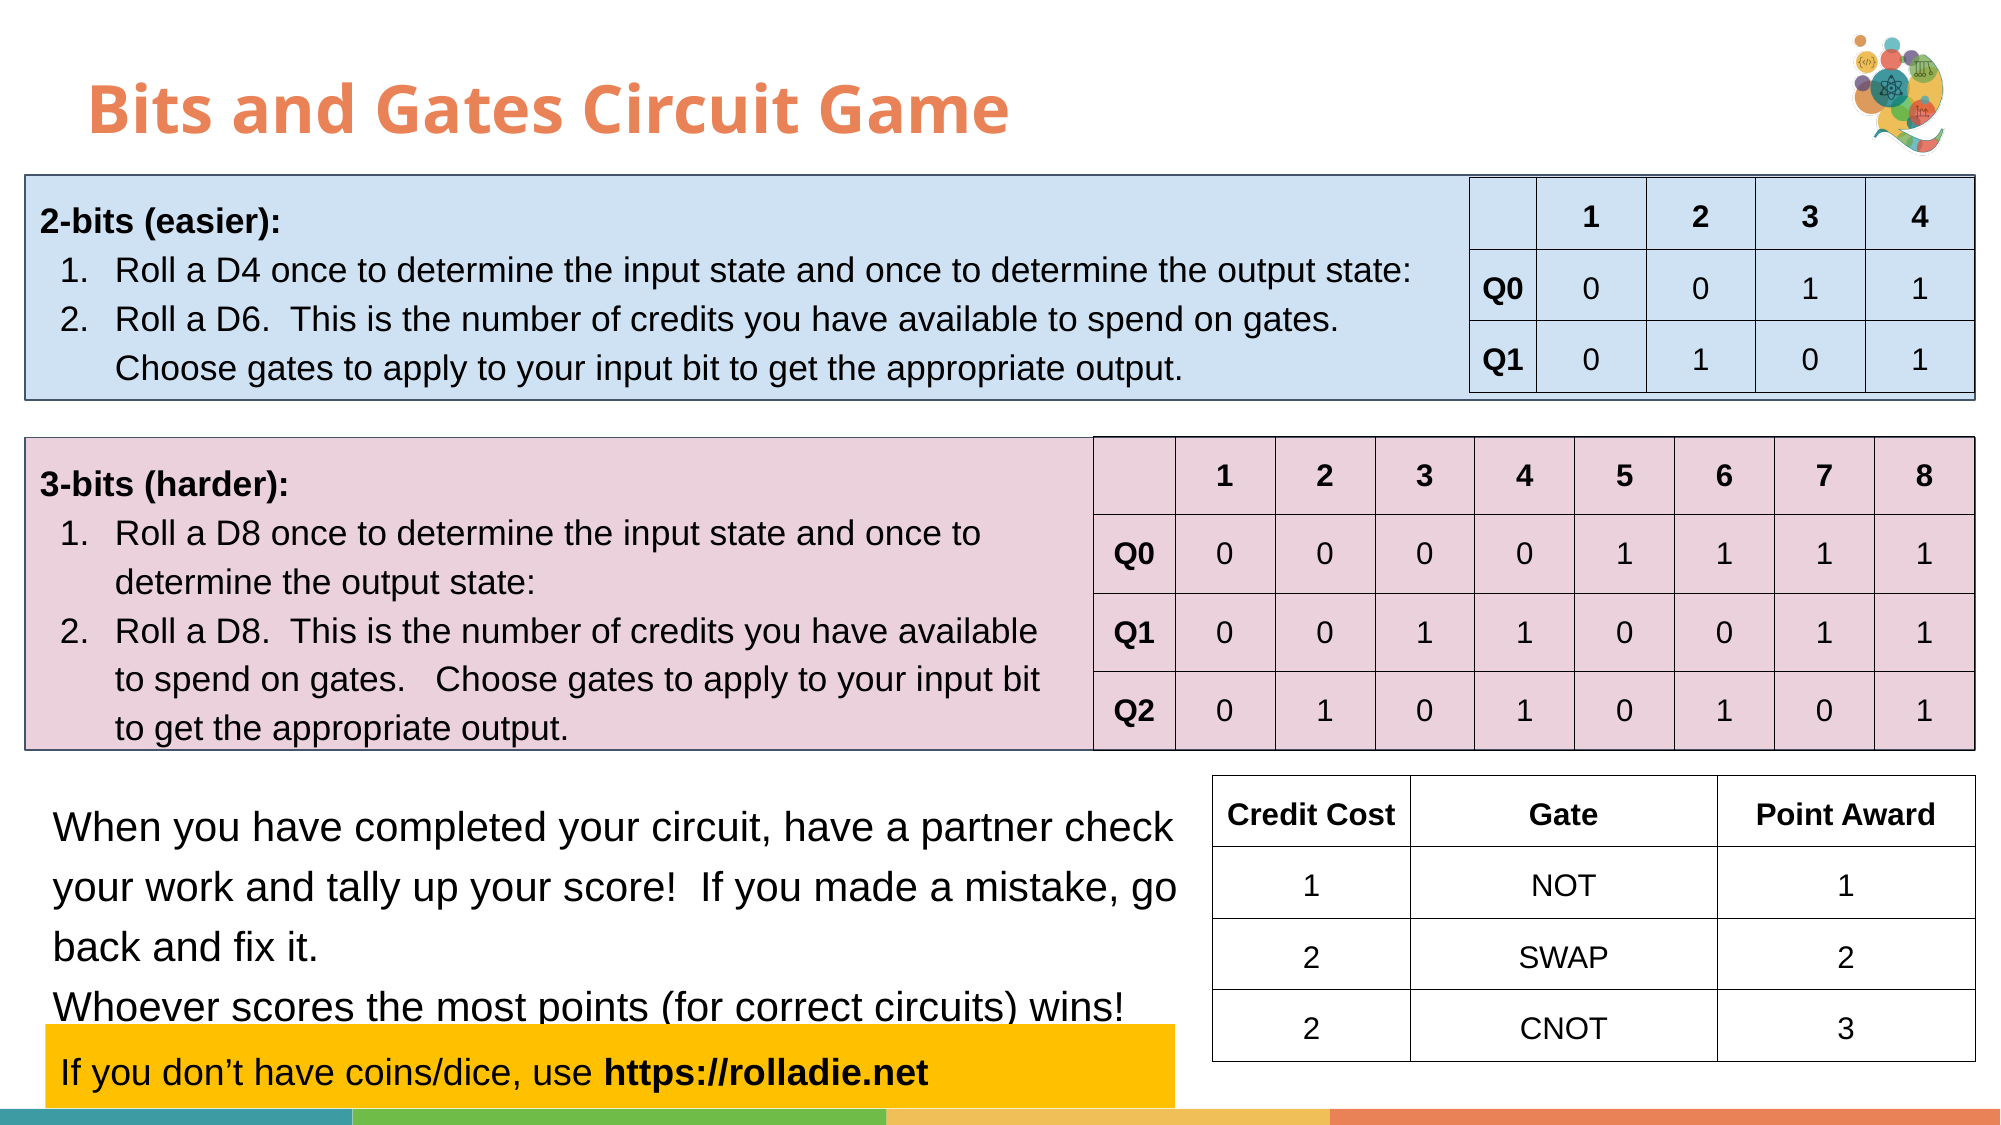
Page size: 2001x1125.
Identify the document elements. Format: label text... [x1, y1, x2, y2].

table_cell 2 [1213, 990, 1410, 1061]
table_cell SWAP [1411, 919, 1717, 989]
table_cell 1 [1866, 321, 1974, 392]
table_cell Q1 [1094, 594, 1175, 671]
table_cell 1 [1213, 847, 1410, 918]
table_cell 0 [1537, 250, 1646, 320]
table_cell 0 [1575, 672, 1674, 750]
table_cell 3 [1718, 990, 1975, 1061]
text_box [24, 375, 1975, 400]
table_header Gate [1411, 776, 1717, 846]
table_cell 0 [1276, 515, 1375, 593]
table_cell 1 [1276, 672, 1375, 750]
table_cell 0 [1376, 515, 1474, 593]
table_header 2 [1647, 178, 1755, 249]
table_cell 0 [1575, 594, 1674, 671]
table_header [1094, 437, 1175, 514]
table_cell 1 [1718, 847, 1975, 918]
list Bits and Gates Circuit Game [71, 59, 1805, 166]
table_cell 2 [1718, 919, 1975, 989]
table_cell 2 [1213, 919, 1410, 989]
table_header 4 [1866, 178, 1974, 249]
table_header 3 [1376, 437, 1474, 514]
table_header 2 [1276, 437, 1375, 514]
table_header 6 [1675, 437, 1774, 514]
table_cell 1 [1675, 672, 1774, 750]
table_cell CNOT [1411, 990, 1717, 1061]
table_header 1 [1537, 178, 1646, 249]
table_cell 0 [1176, 594, 1275, 671]
table_header [1470, 178, 1536, 249]
table_cell 1 [1675, 515, 1774, 593]
table_cell 1 [1376, 594, 1474, 671]
table_cell 0 [1176, 515, 1275, 593]
table_cell 0 [1176, 672, 1275, 750]
table_cell Q0 [1094, 515, 1175, 593]
table_cell Q0 [1470, 250, 1536, 320]
table_cell 0 [1756, 321, 1865, 392]
table_cell 1 [1647, 321, 1755, 392]
table_header 8 [1875, 437, 1974, 514]
table_cell 1 [1475, 672, 1574, 750]
text_box 3-bits (harder): Roll a D8 once to determine the input state and once to determine the output state: Roll a D8. This is the number of credits you have available to spend on gates. Choose gates to apply to your input bit to get the appropriate output. [24, 437, 1075, 750]
text_box [1075, 437, 1093, 750]
table_header 3 [1756, 178, 1865, 249]
table_cell 1 [1866, 250, 1974, 320]
table_cell NOT [1411, 847, 1717, 918]
table_cell 0 [1475, 515, 1574, 593]
table_cell 1 [1475, 594, 1574, 671]
text_box 2-bits (easier): Roll a D4 once to determine the input state and once to determine the output state: Roll a D6. This is the number of credits you have available to spend on gates. Choose gates to apply to your input bit to get the appropriate output. [24, 174, 1500, 375]
table_cell 1 [1575, 515, 1674, 593]
table_cell 1 [1775, 594, 1874, 671]
table_cell 0 [1276, 594, 1375, 671]
table_cell 0 [1675, 594, 1774, 671]
table_cell 0 [1647, 250, 1755, 320]
table_cell Q2 [1094, 672, 1175, 750]
table_header 1 [1176, 437, 1275, 514]
table_cell 1 [1875, 672, 1974, 750]
table_header 4 [1475, 437, 1574, 514]
text_box When you have completed your circuit, have a partner check your work and tally up your score! If you made a mistake, go back and fix it. Whoever scores the most points (for correct circuits) wins! [37, 774, 1225, 913]
table_header 5 [1575, 437, 1674, 514]
table_cell Q1 [1470, 321, 1536, 392]
table_cell 1 [1775, 515, 1874, 593]
table_cell 0 [1376, 672, 1474, 750]
picture [1852, 34, 1949, 157]
text_box If you don’t have coins/dice, use https://rolladie.net [45, 1024, 1175, 1109]
table_cell 1 [1756, 250, 1865, 320]
table_cell 1 [1875, 594, 1974, 671]
table_cell 0 [1537, 321, 1646, 392]
table_header Credit Cost [1225, 776, 1410, 846]
table_cell 1 [1875, 515, 1974, 593]
table_header Point Award [1718, 776, 1975, 846]
table_header 7 [1775, 437, 1874, 514]
table_cell 0 [1775, 672, 1874, 750]
